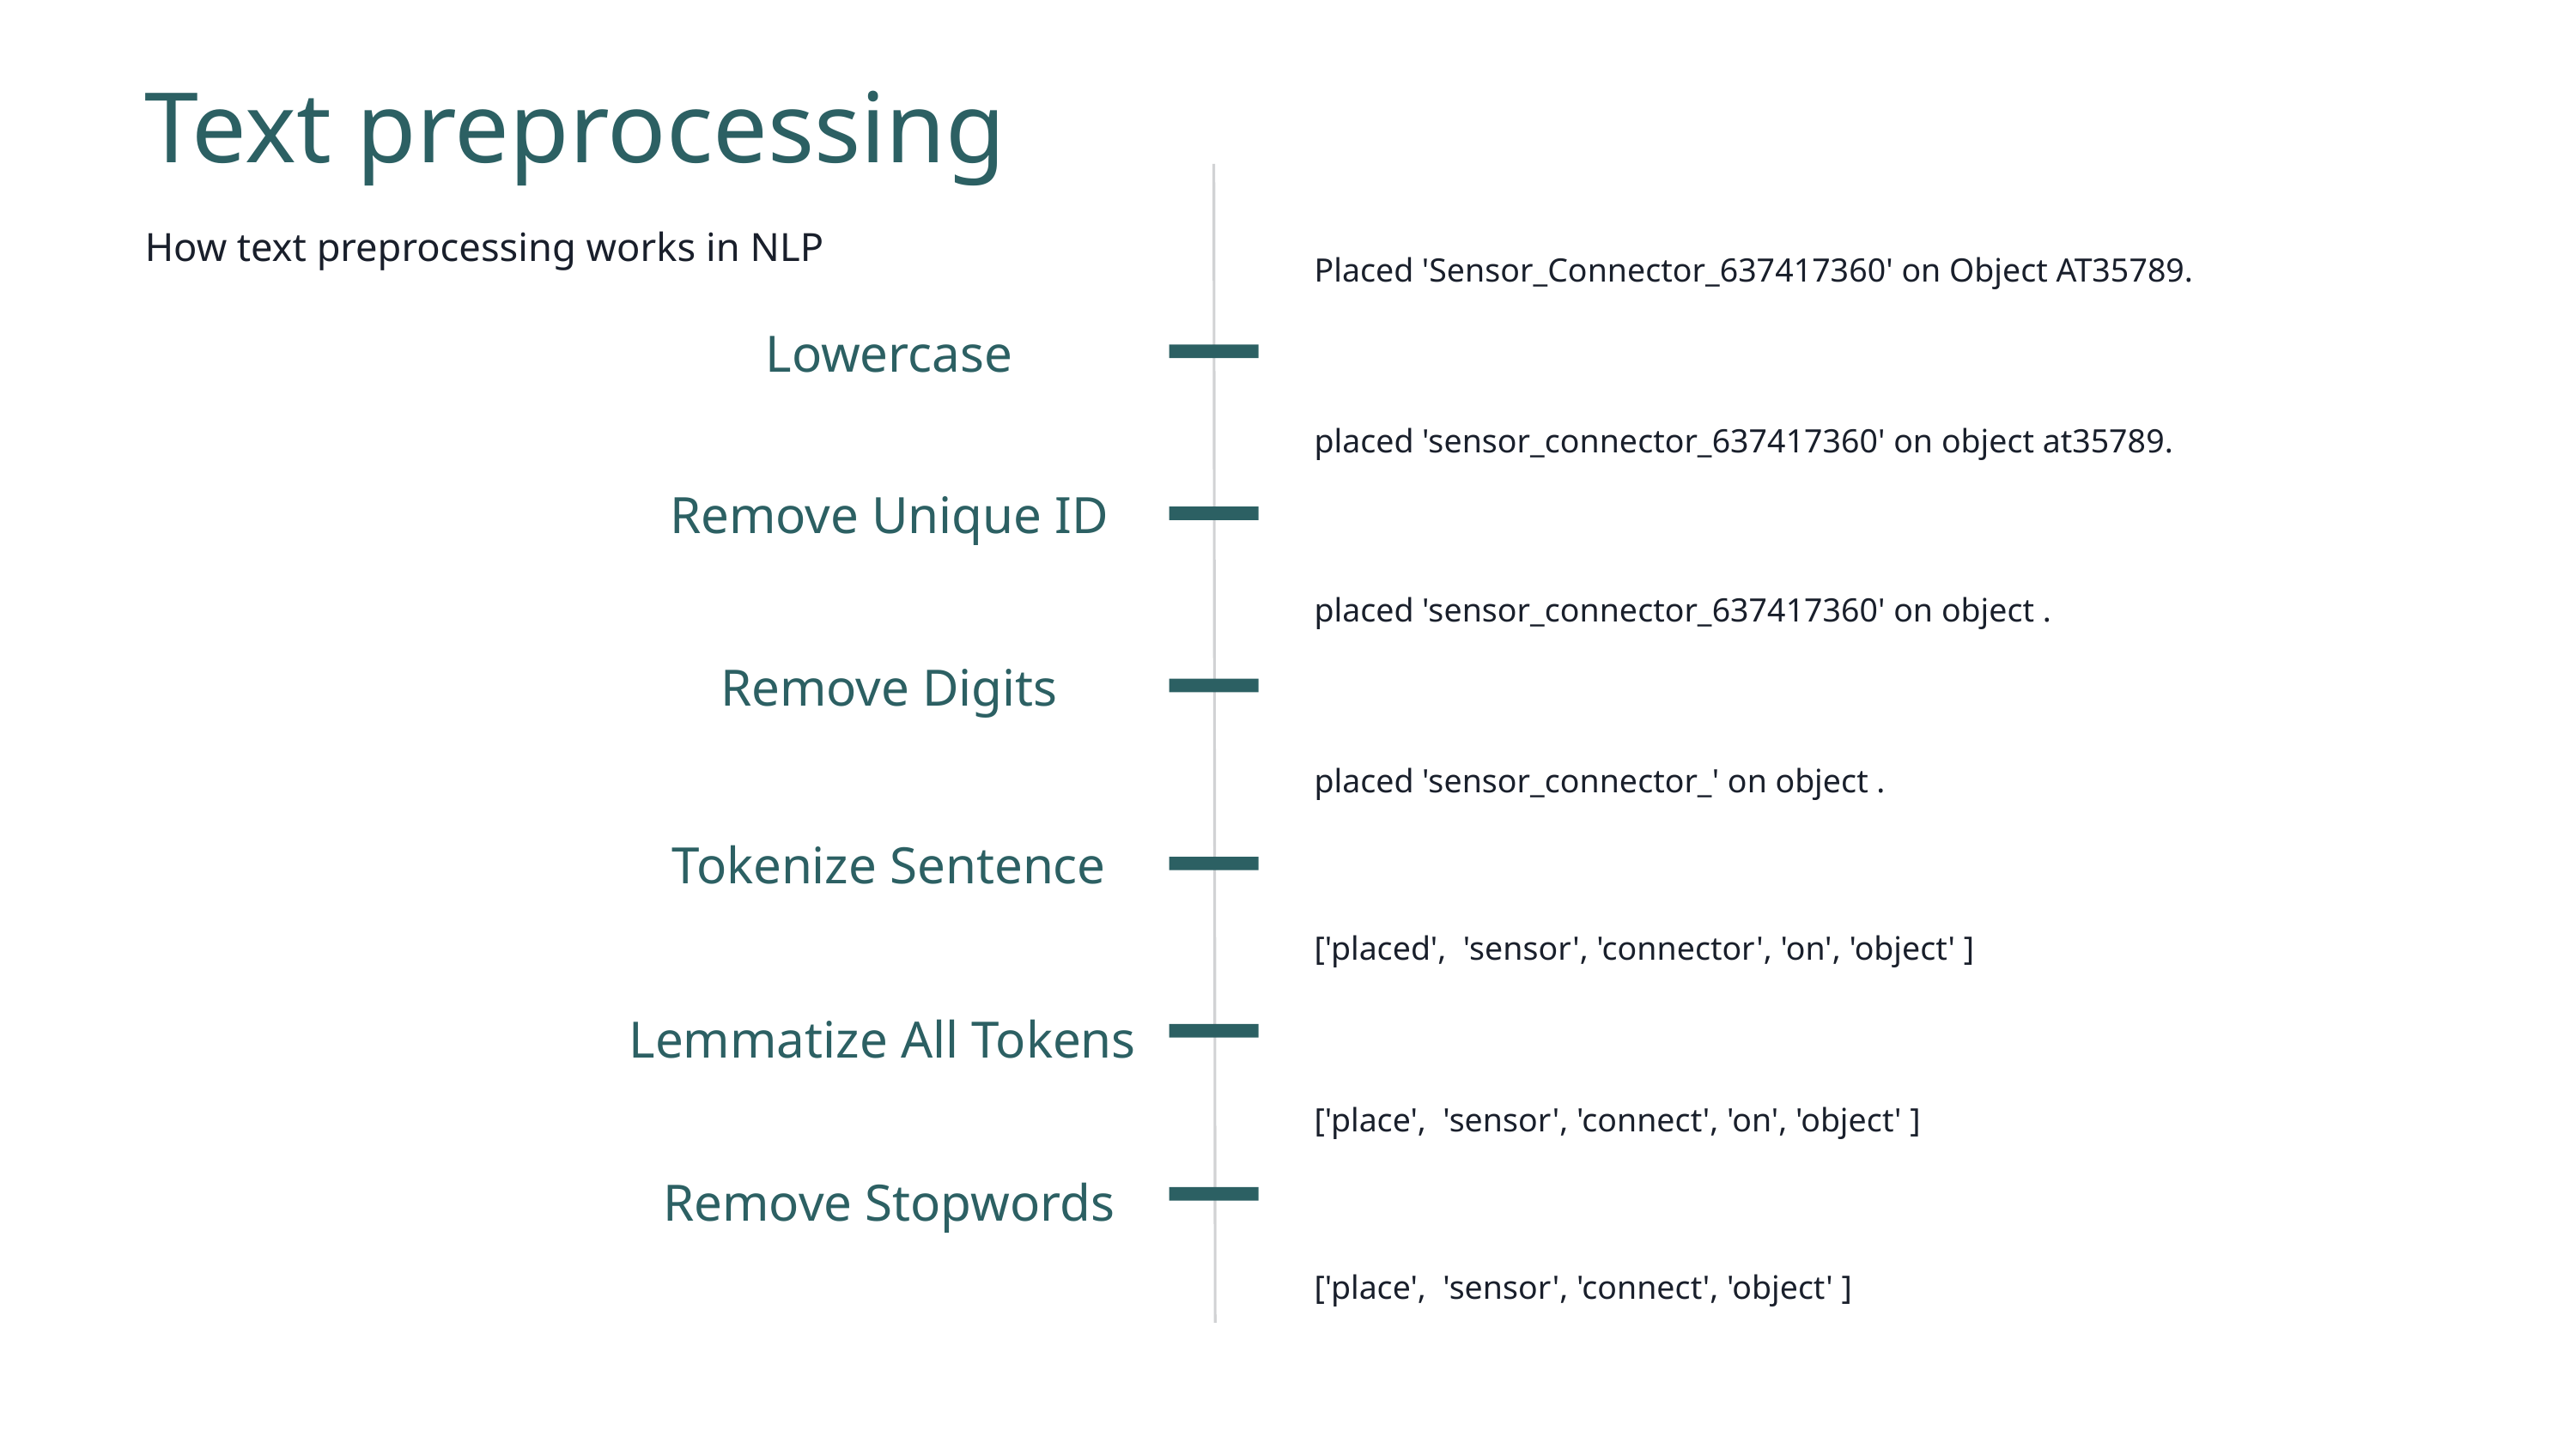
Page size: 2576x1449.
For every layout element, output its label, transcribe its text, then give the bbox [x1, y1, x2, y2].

text_box Lemmatize All Tokens [609, 1008, 1170, 1069]
text_box Placed 'Sensor_Connector_637417360' on Object AT35789. [1314, 243, 2264, 289]
text_box Remove Unique ID [609, 483, 1170, 544]
text_box ['placed', 'sensor', 'connector', 'on', 'object' ] [1314, 921, 2264, 967]
text_box placed 'sensor_connector_637417360' on object at35789. [1314, 414, 2264, 459]
text_box Remove Digits [609, 656, 1170, 717]
text_box Tokenize Sentence [609, 834, 1170, 894]
text_box Remove Stopwords [609, 1171, 1170, 1232]
text_box ['place', 'sensor', 'connect', 'object' ] [1314, 1260, 2264, 1306]
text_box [144, 65, 1074, 265]
text_box placed 'sensor_connector_637417360' on object . [1314, 583, 2264, 628]
text_box ['place', 'sensor', 'connect', 'on', 'object' ] [1314, 1093, 2264, 1139]
text_box placed 'sensor_connector_' on object . [1314, 754, 2264, 800]
text_box Lowercase [609, 321, 1170, 382]
